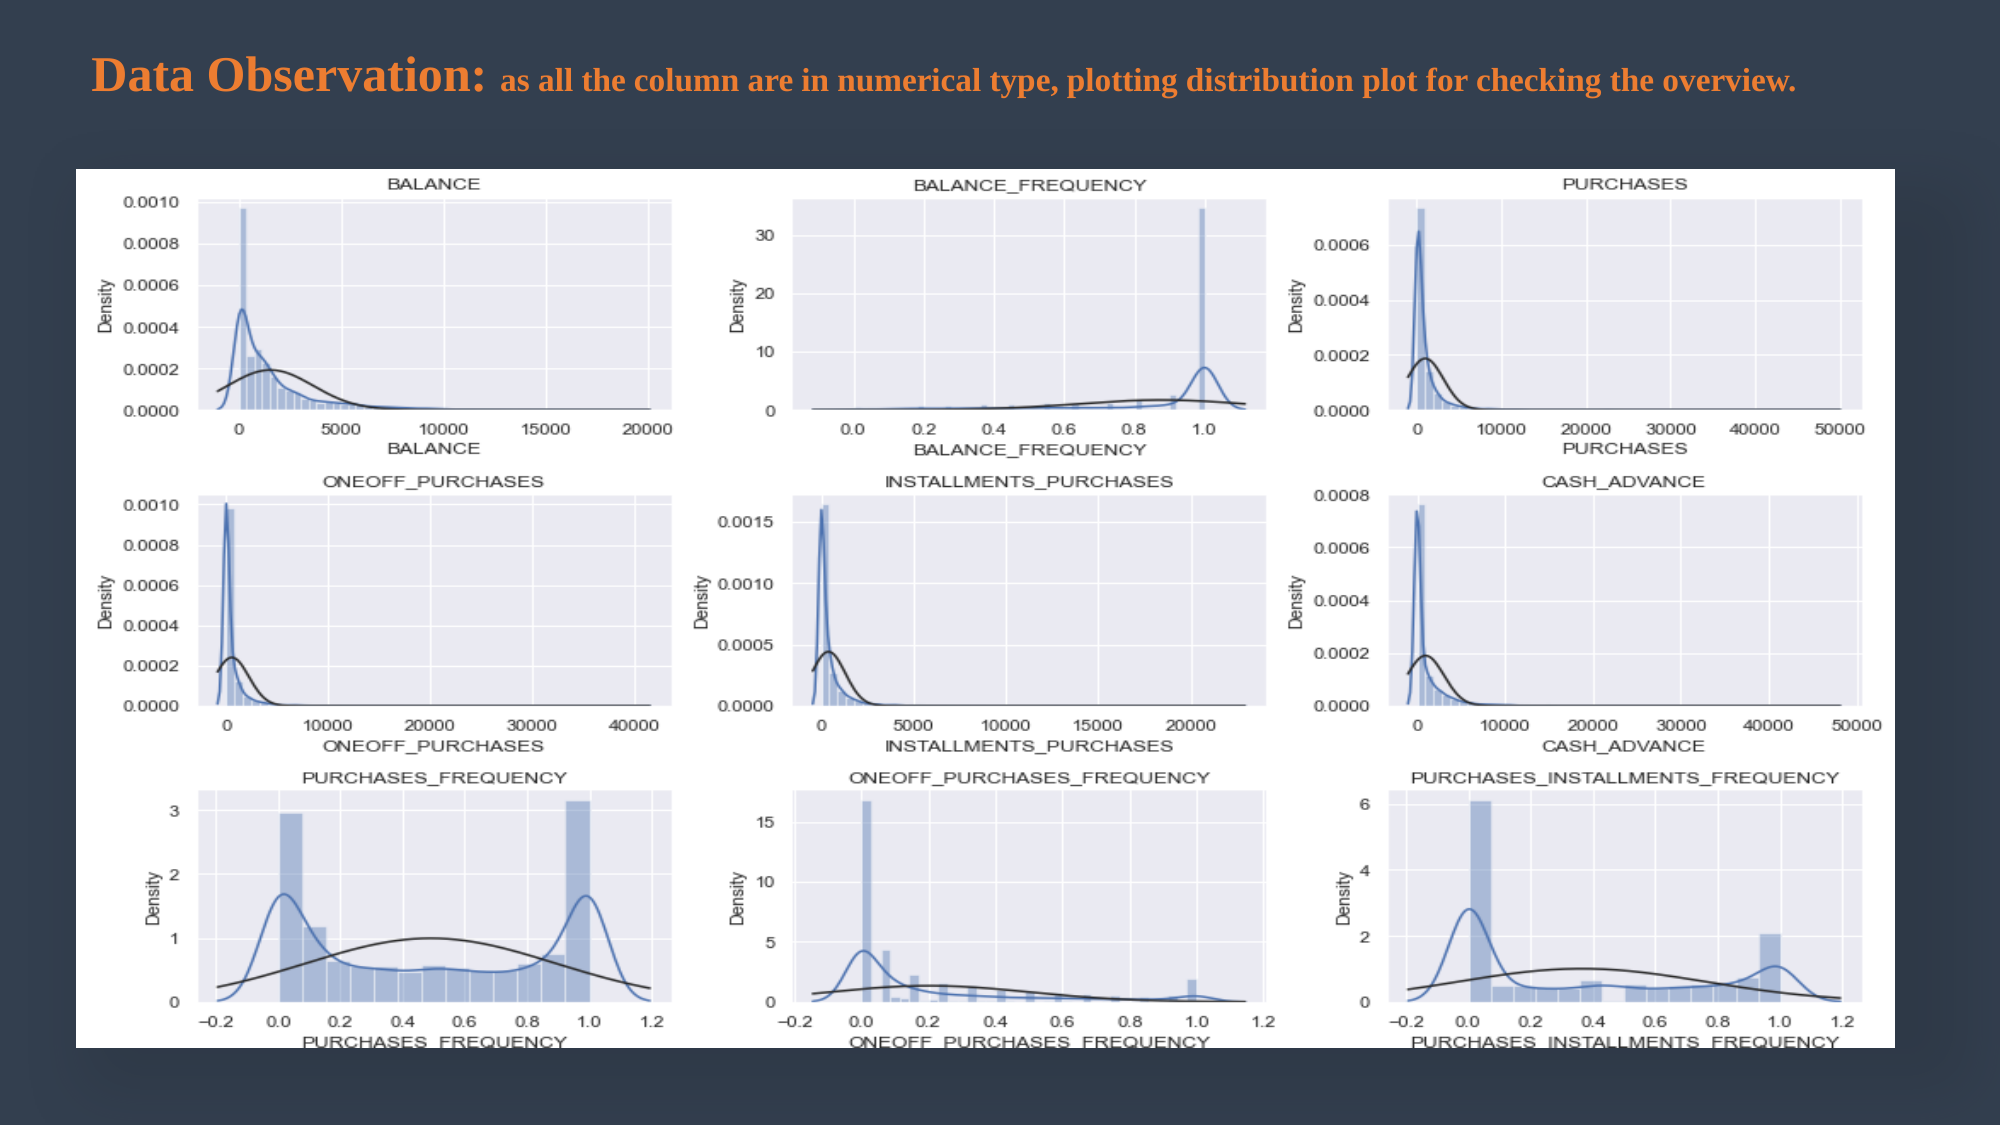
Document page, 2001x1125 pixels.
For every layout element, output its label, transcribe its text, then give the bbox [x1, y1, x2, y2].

text_box Data Observation: as all the column are in numerical type, plotting distribution plot for checking the overview. [76, 33, 1832, 109]
picture [76, 169, 1895, 1048]
